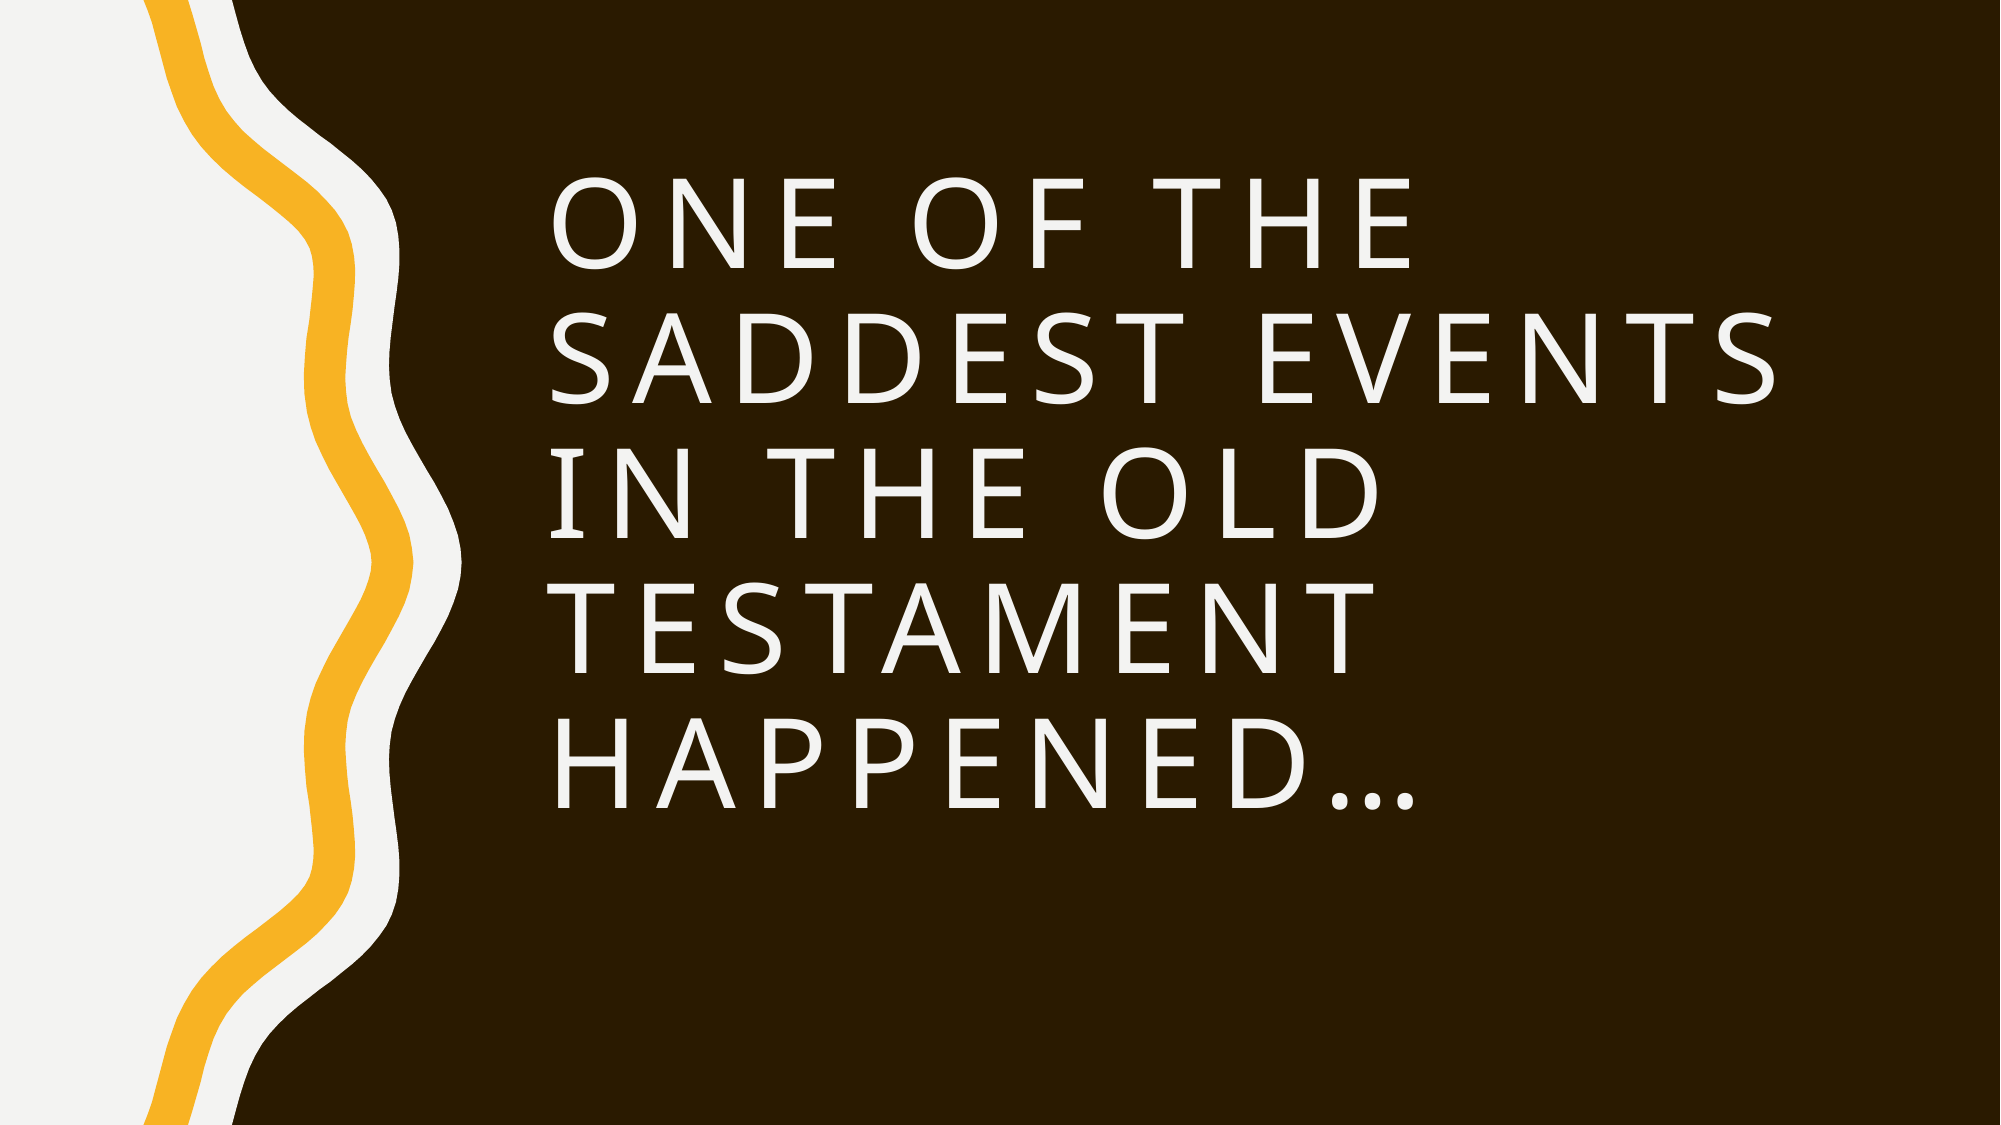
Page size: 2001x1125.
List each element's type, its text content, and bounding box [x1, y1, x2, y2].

title One of the saddest events in the old testament happened… [531, 176, 1875, 843]
